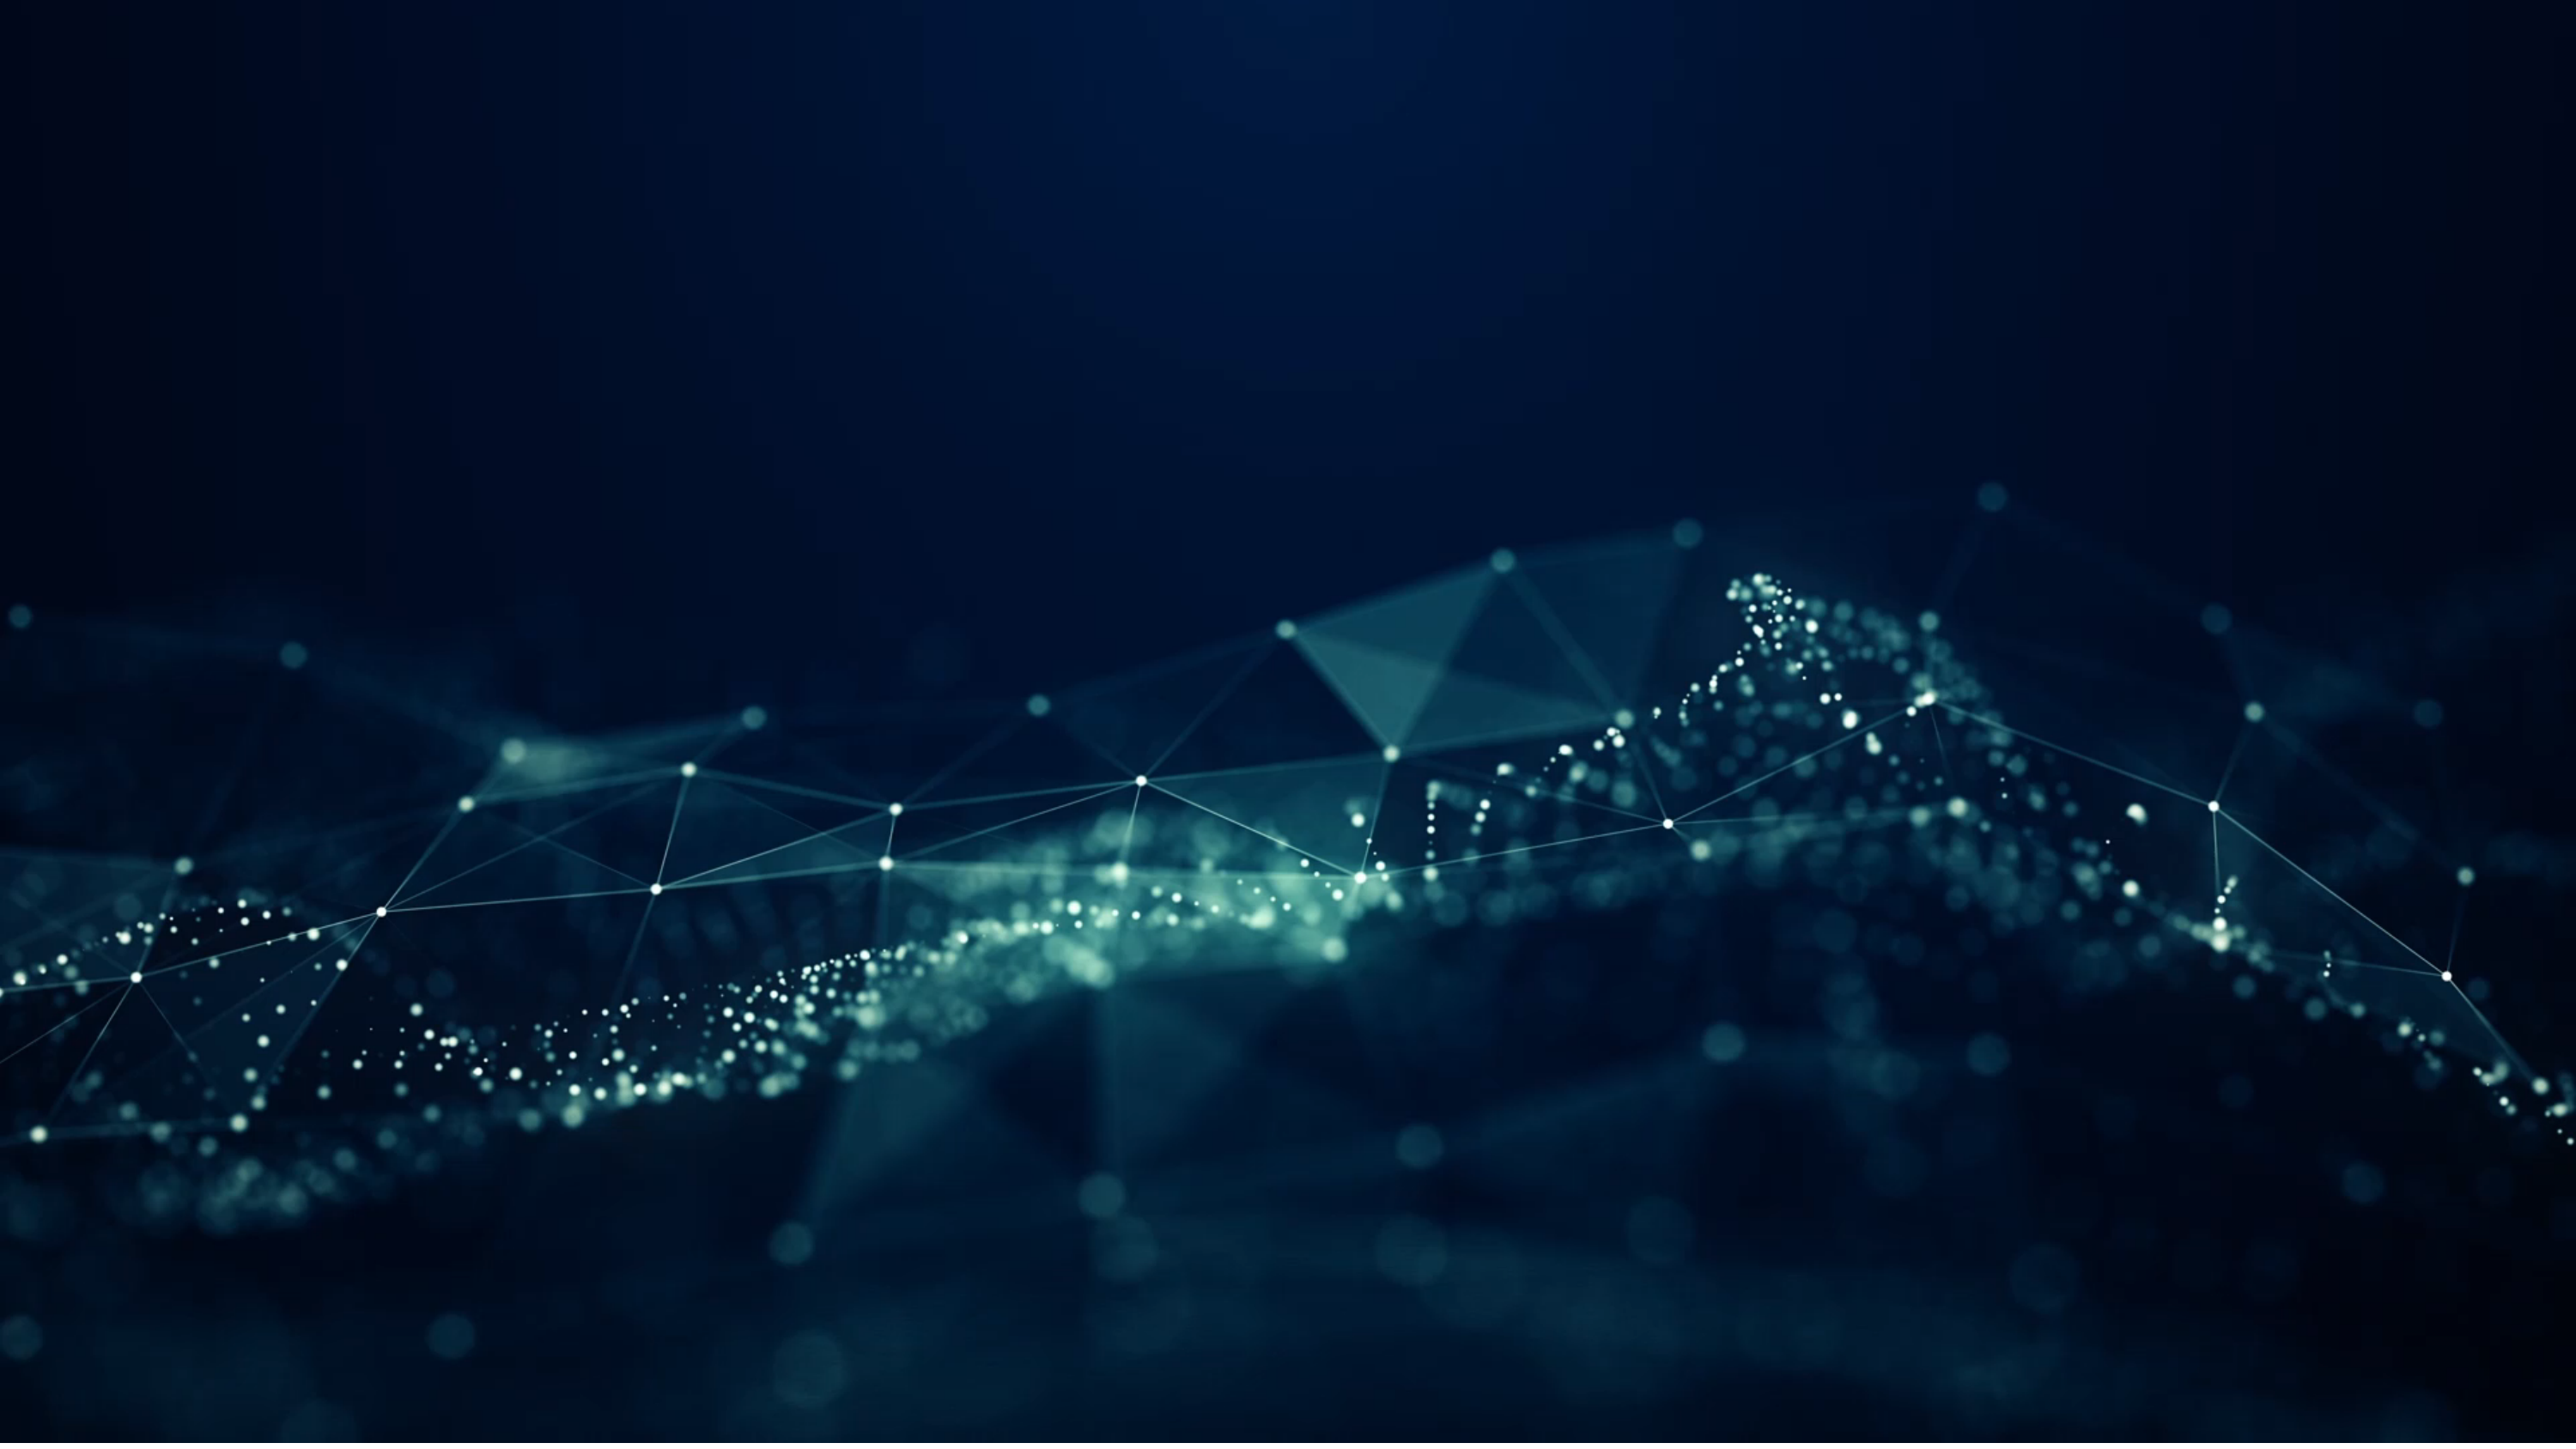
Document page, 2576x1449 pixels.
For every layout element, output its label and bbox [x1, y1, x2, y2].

text_box [0, 0, 2576, 1444]
